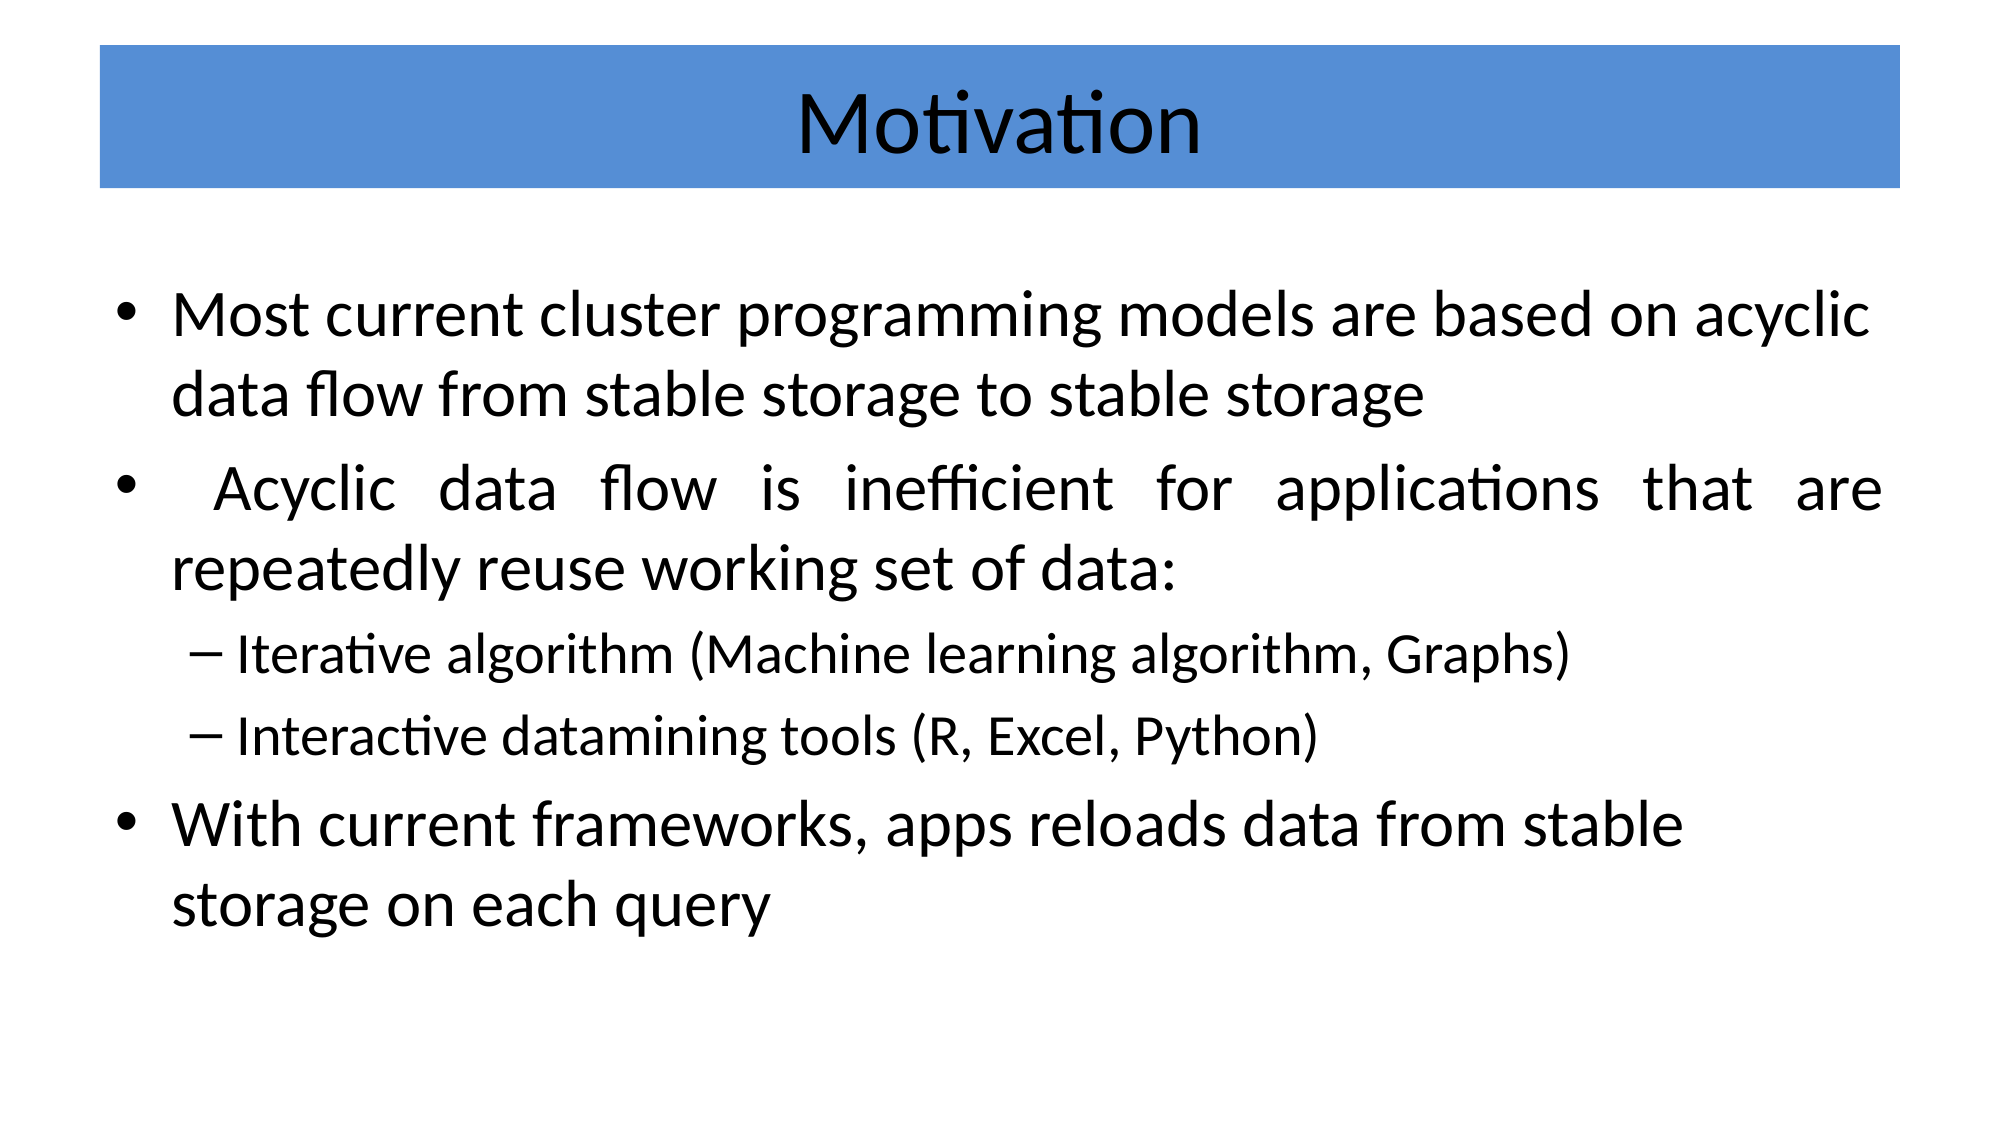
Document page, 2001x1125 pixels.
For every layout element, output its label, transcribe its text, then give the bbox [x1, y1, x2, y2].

list Most current cluster programming models are based on acyclic data flow from stable storage to stable storage Acyclic data flow is inefficient for applications that are repeatedly reuse working set of data: Iterative algorithm (Machine learning algorithm, Graphs) Interactive datamining tools (R, Excel, Python) With current frameworks, apps reloads data from stable storage on each query [99, 262, 1900, 1027]
title Motivation [99, 45, 1900, 189]
